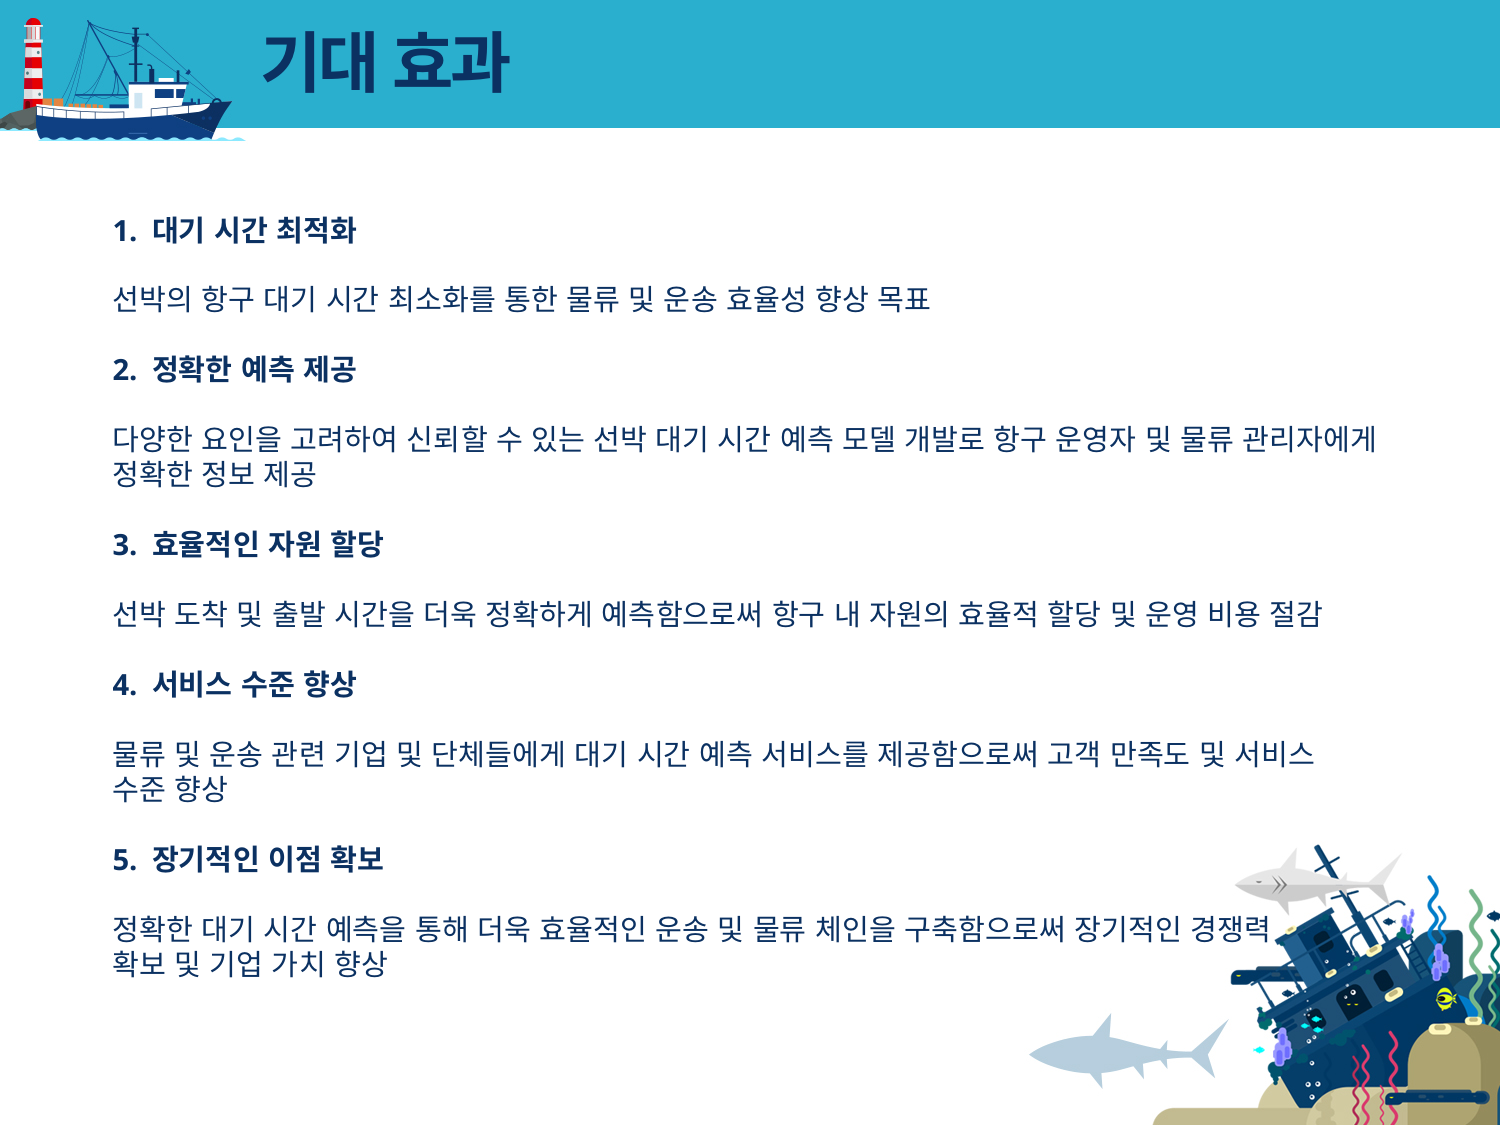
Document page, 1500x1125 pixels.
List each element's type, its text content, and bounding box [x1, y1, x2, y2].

picture [0, 0, 1500, 1125]
text_box 1. 대기 시간 최적화 선박의 항구 대기 시간 최소화를 통한 물류 및 운송 효율성 향상 목표 2. 정확한 예측 제공 다양한 요인을 고려하여 신뢰할 수 있는 선박 대기 시간 예측 모델 개발로 항구 운영자 및 물류 관리자에게 정확한 정보 제공 3. 효율적인 자원 할당 선박 도착 및 출발 시간을 더욱 정확하게 예측함으로써 항구 내 자원의 효율적 할당 및 운영 비용 절감 4. 서비스 수준 향상 물류 및 운송 관련 기업 및 단체들에게 대기 시간 예측 서비스를 제공함으로써 고객 만족도 및 서비스 수준 향상 5. 장기적인 이점 확보 정확한 대기 시간 예측을 통해 더욱 효율적인 운송 및 물류 체인을 구축함으로써 장기적인 경쟁력 확보 및 기업 가치 향상 [97, 204, 1403, 989]
title 기대 효과 [244, 14, 1224, 119]
